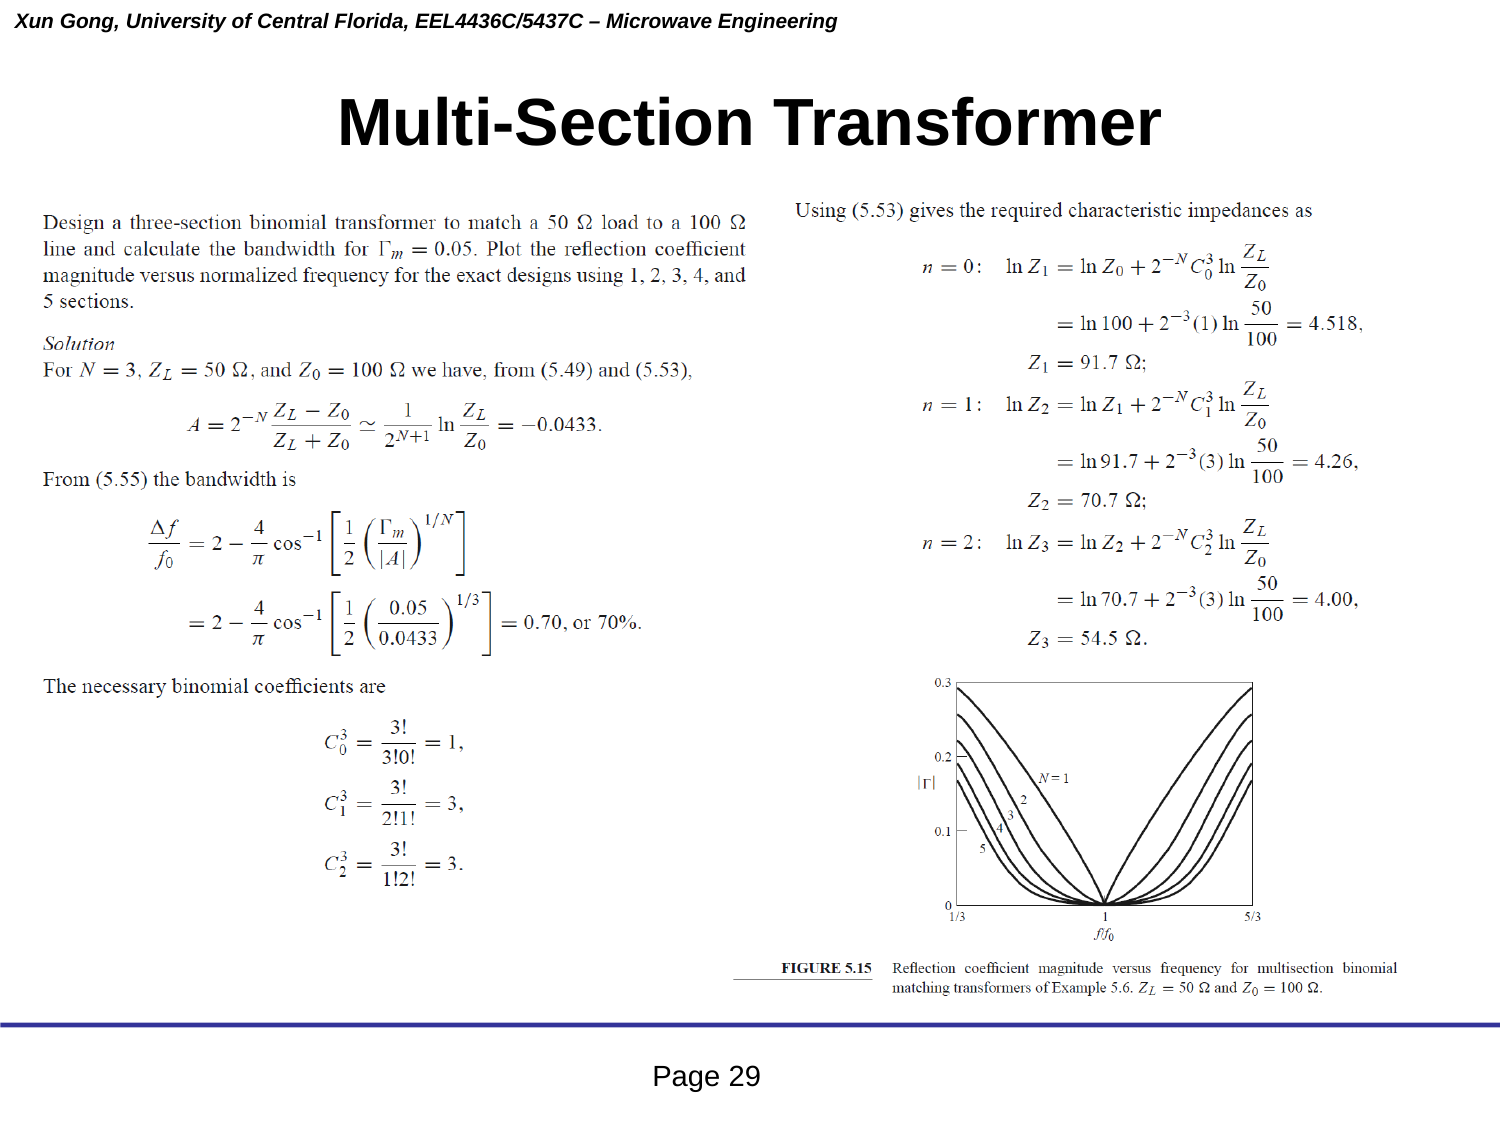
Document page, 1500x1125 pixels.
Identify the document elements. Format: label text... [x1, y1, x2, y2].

picture [12, 187, 1500, 1009]
title Multi-Section Transformer [75, 62, 1425, 175]
